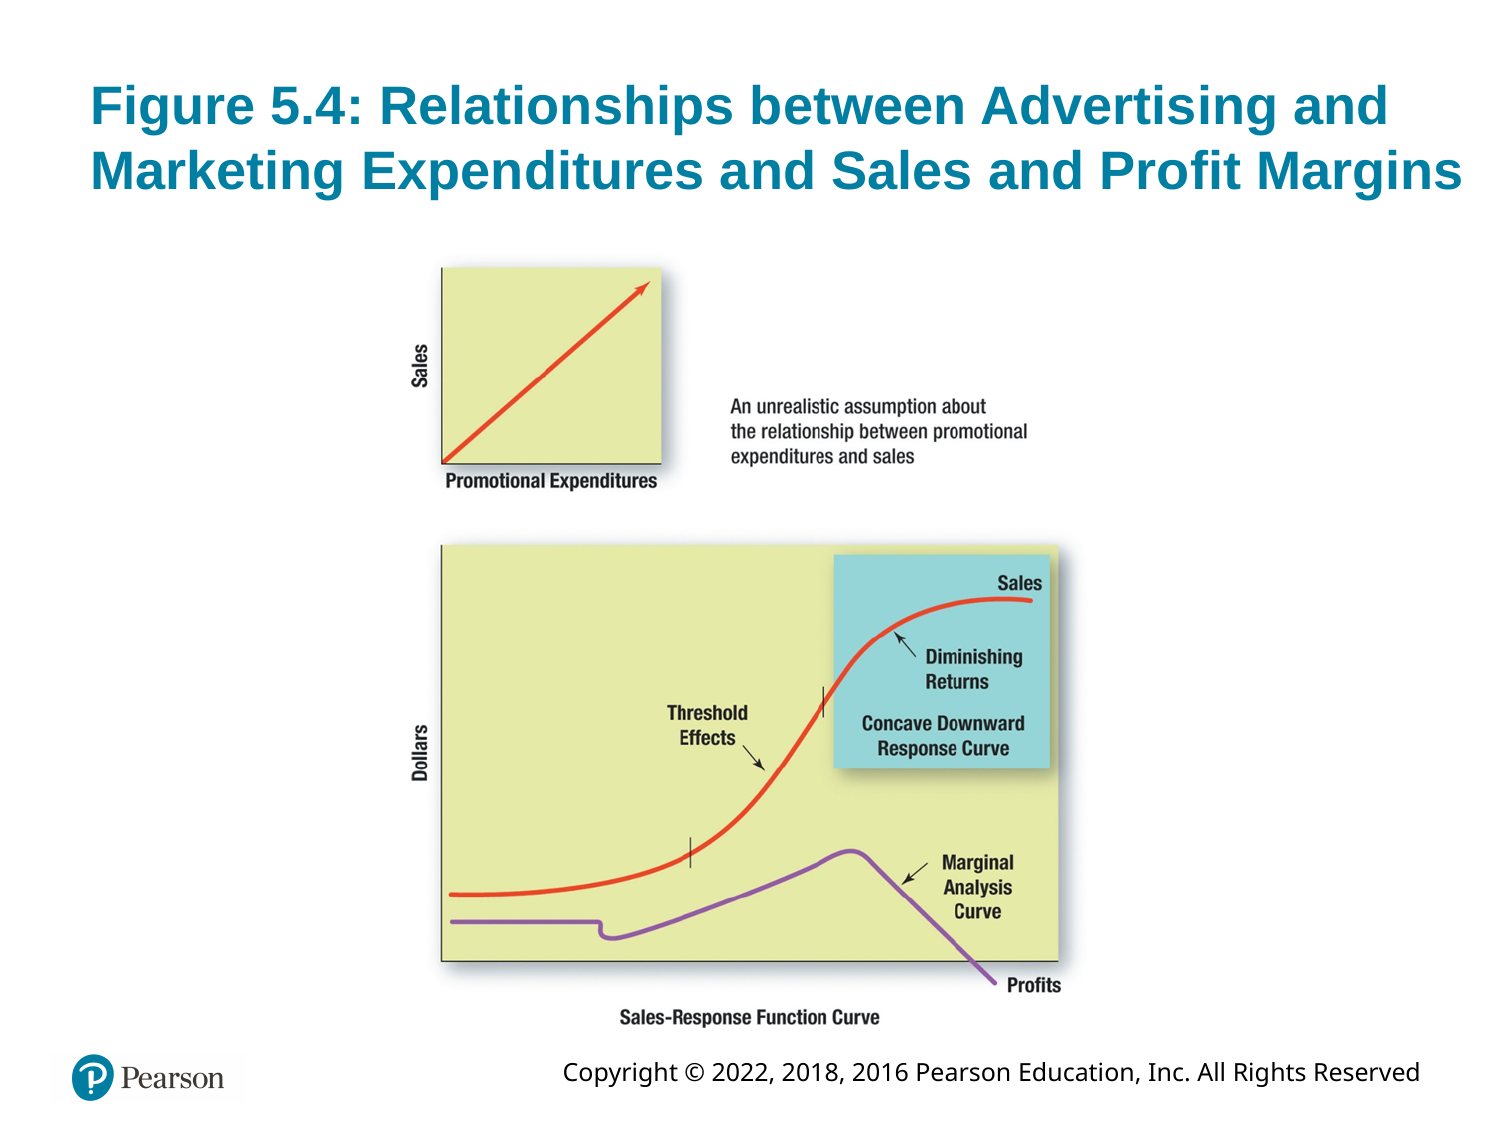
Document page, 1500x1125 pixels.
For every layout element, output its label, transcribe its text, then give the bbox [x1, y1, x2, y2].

title Figure 5.4: Relationships between Advertising and Marketing Expenditures and Sales and Profit Margins [75, 35, 1487, 216]
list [408, 246, 1092, 1028]
picture [51, 1053, 245, 1102]
